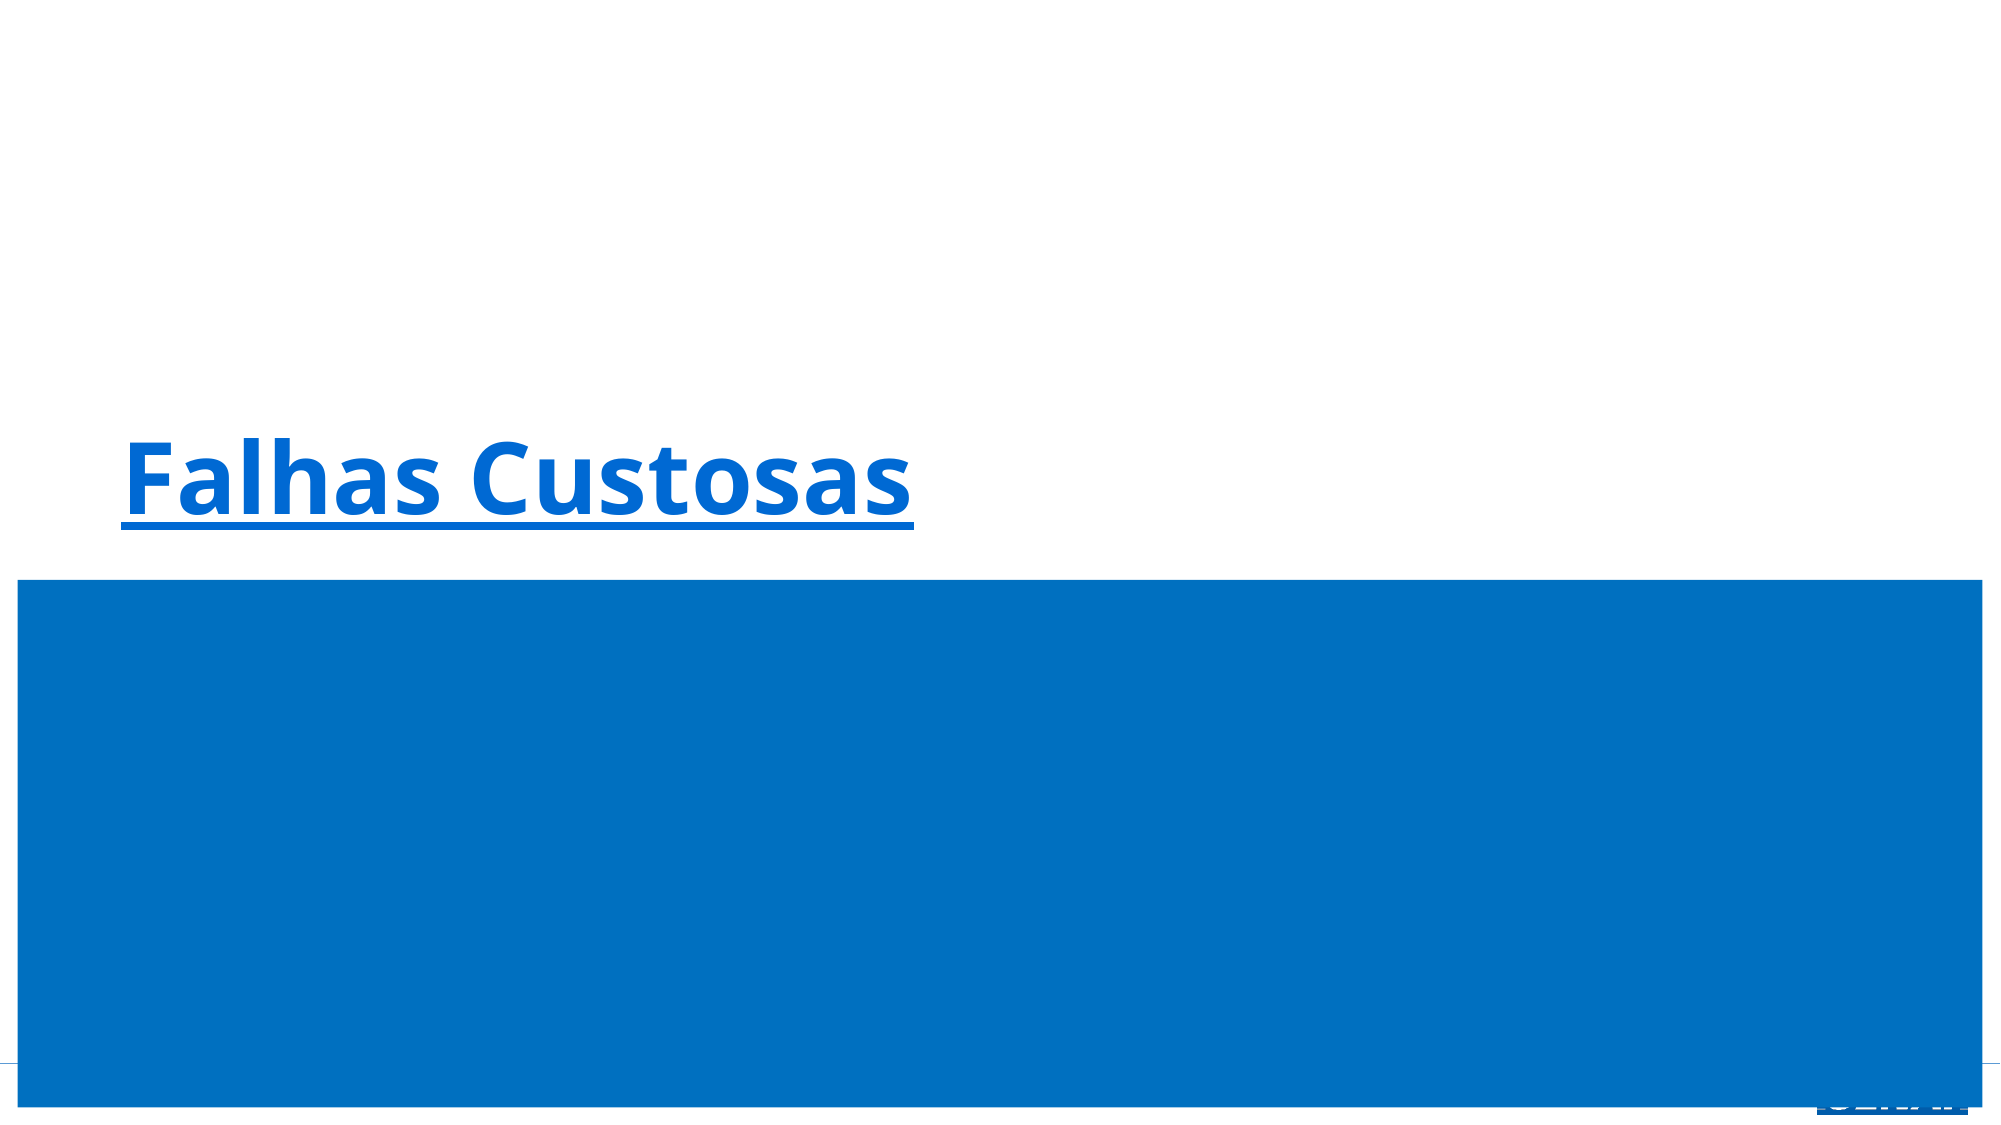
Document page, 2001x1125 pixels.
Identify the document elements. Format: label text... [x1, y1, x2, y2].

picture [1817, 1108, 1968, 1115]
title Falhas Custosas [106, 375, 1897, 547]
